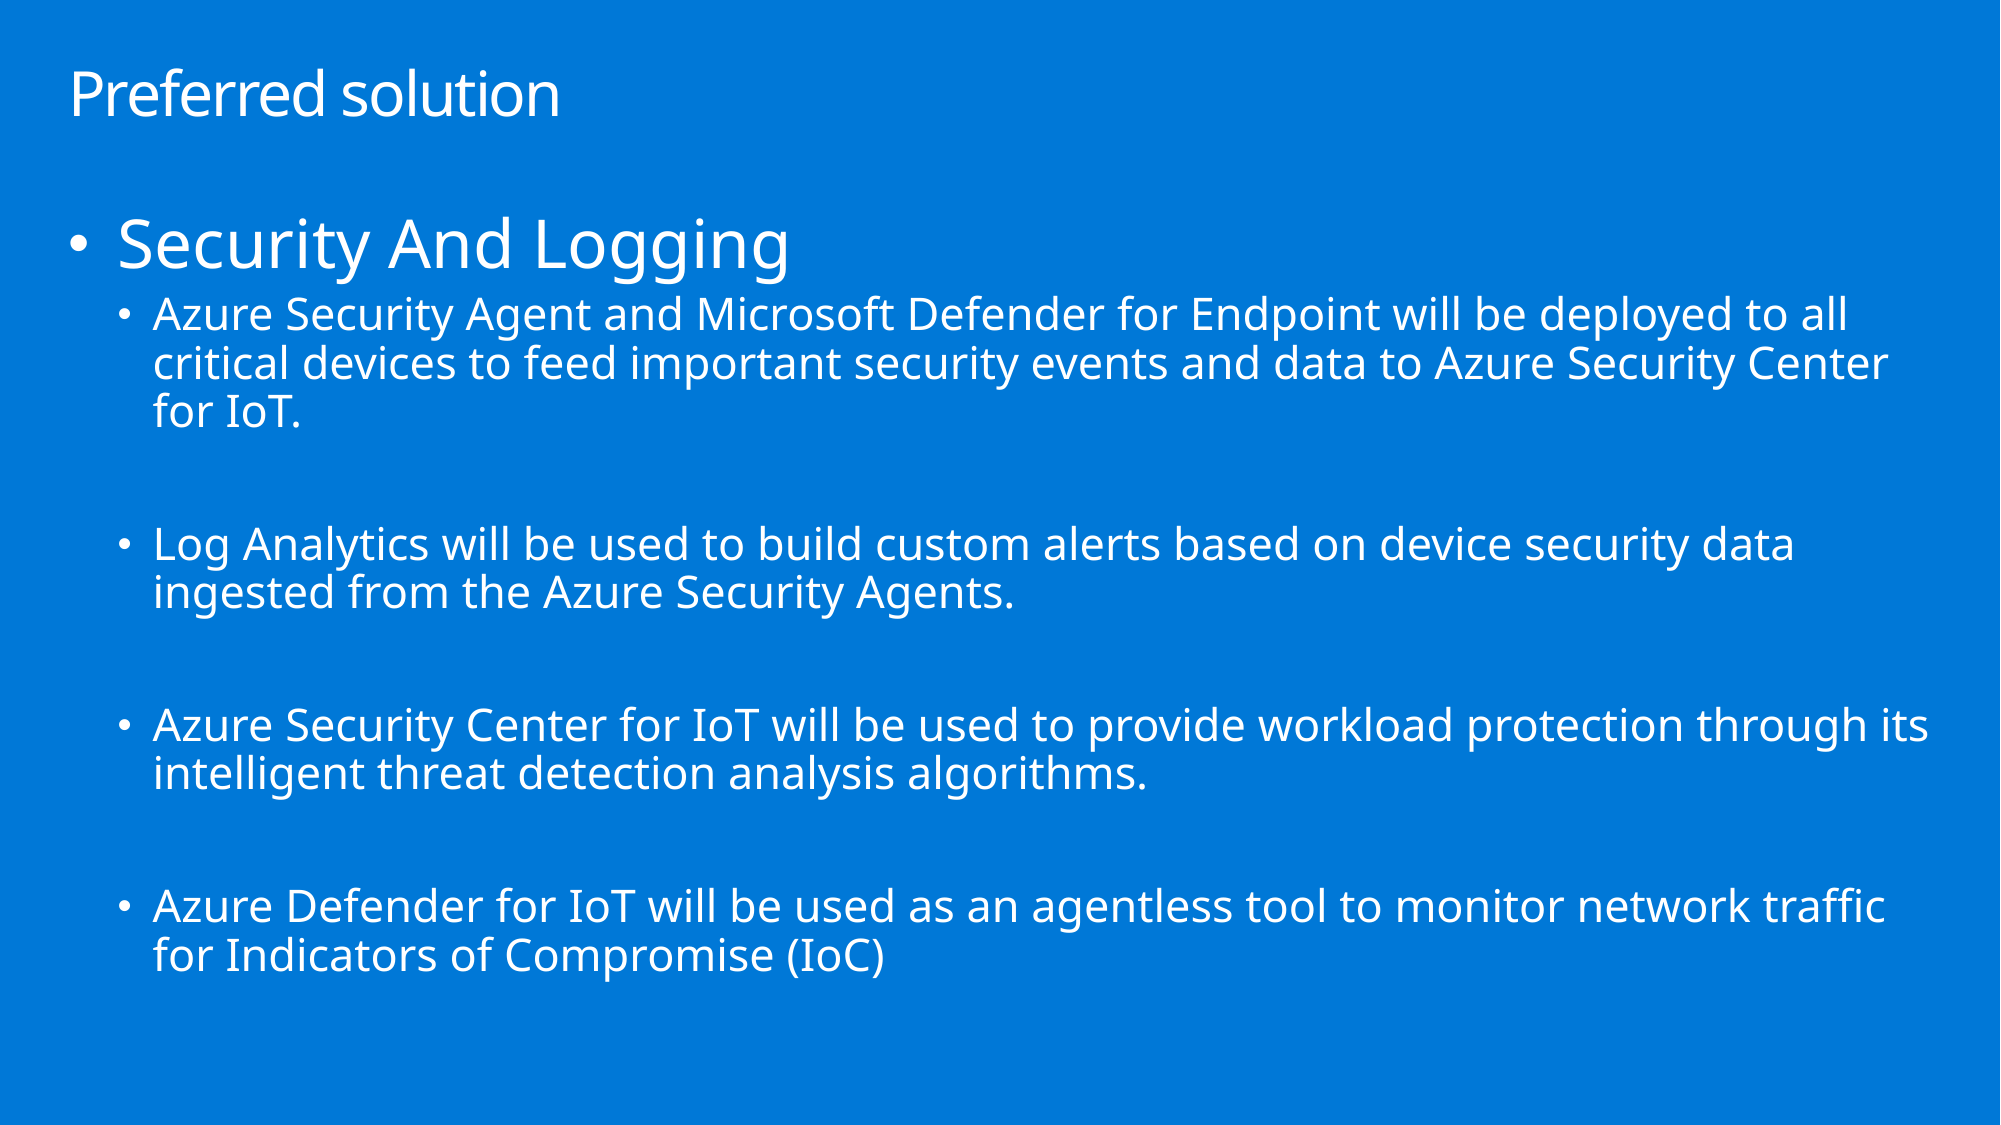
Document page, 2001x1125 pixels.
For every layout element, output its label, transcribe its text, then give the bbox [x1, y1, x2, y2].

title Preferred solution [44, 47, 1957, 196]
list Security And Logging Azure Security Agent and Microsoft Defender for Endpoint will be deployed to all critical devices to feed important security events and data to Azure Security Center for IoT. Log Analytics will be used to build custom alerts based on device security data ingested from the Azure Security Agents. Azure Security Center for IoT will be used to provide workload protection through its intelligent threat detection analysis algorithms. Azure Defender for IoT will be used as an agentless tool to monitor network traffic for Indicators of Compromise (IoC) [44, 195, 1956, 997]
